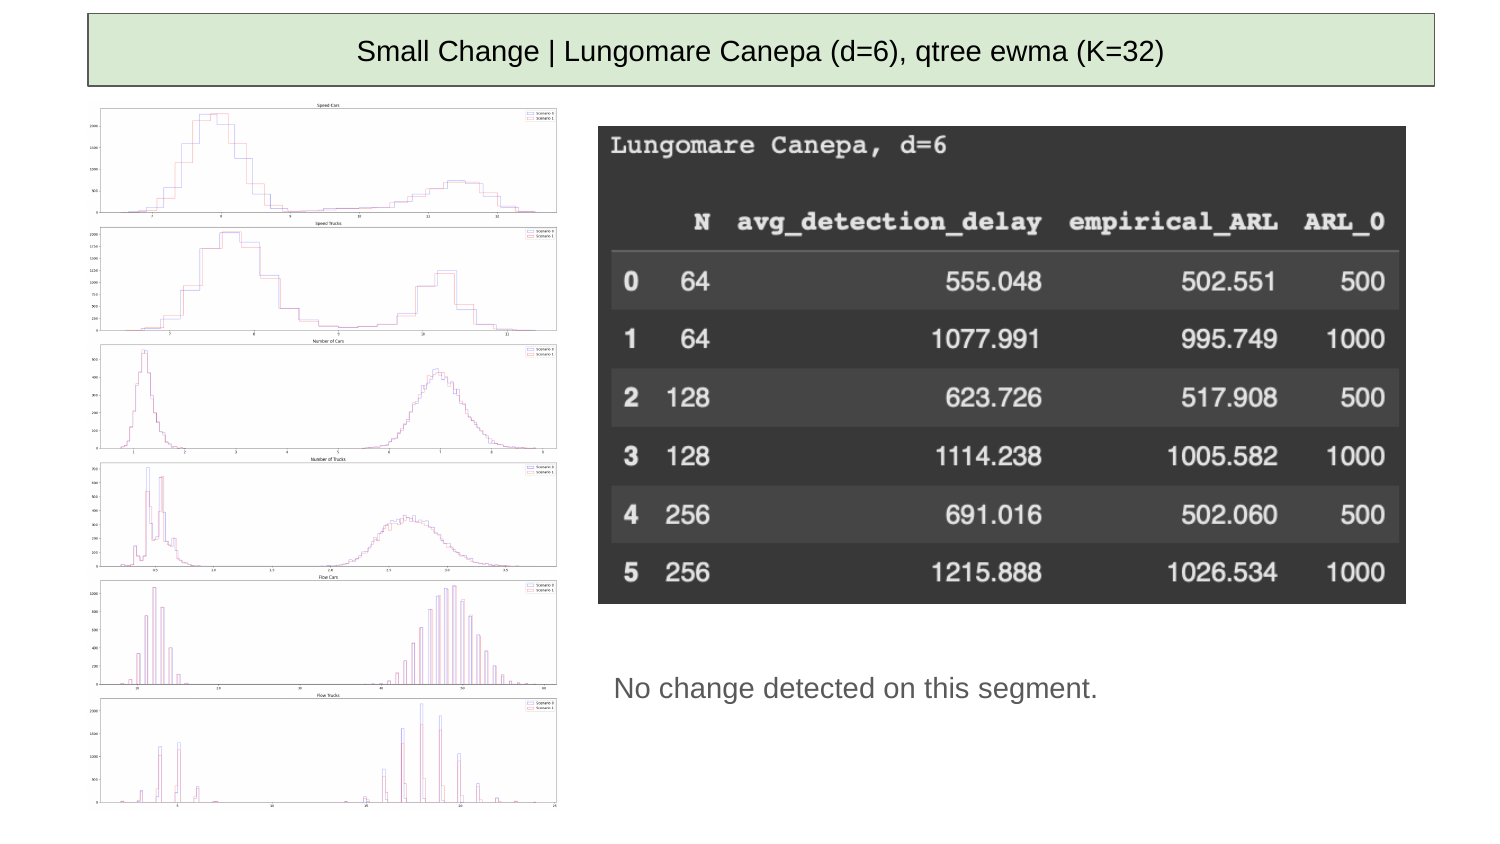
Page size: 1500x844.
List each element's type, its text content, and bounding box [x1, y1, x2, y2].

picture [598, 126, 1407, 604]
text_box No change detected on this segment. [598, 654, 1201, 748]
text_box Small Change | Lungomare Canepa (d=6), qtree ewma (K=32) [87, 13, 1435, 86]
picture [87, 101, 559, 810]
